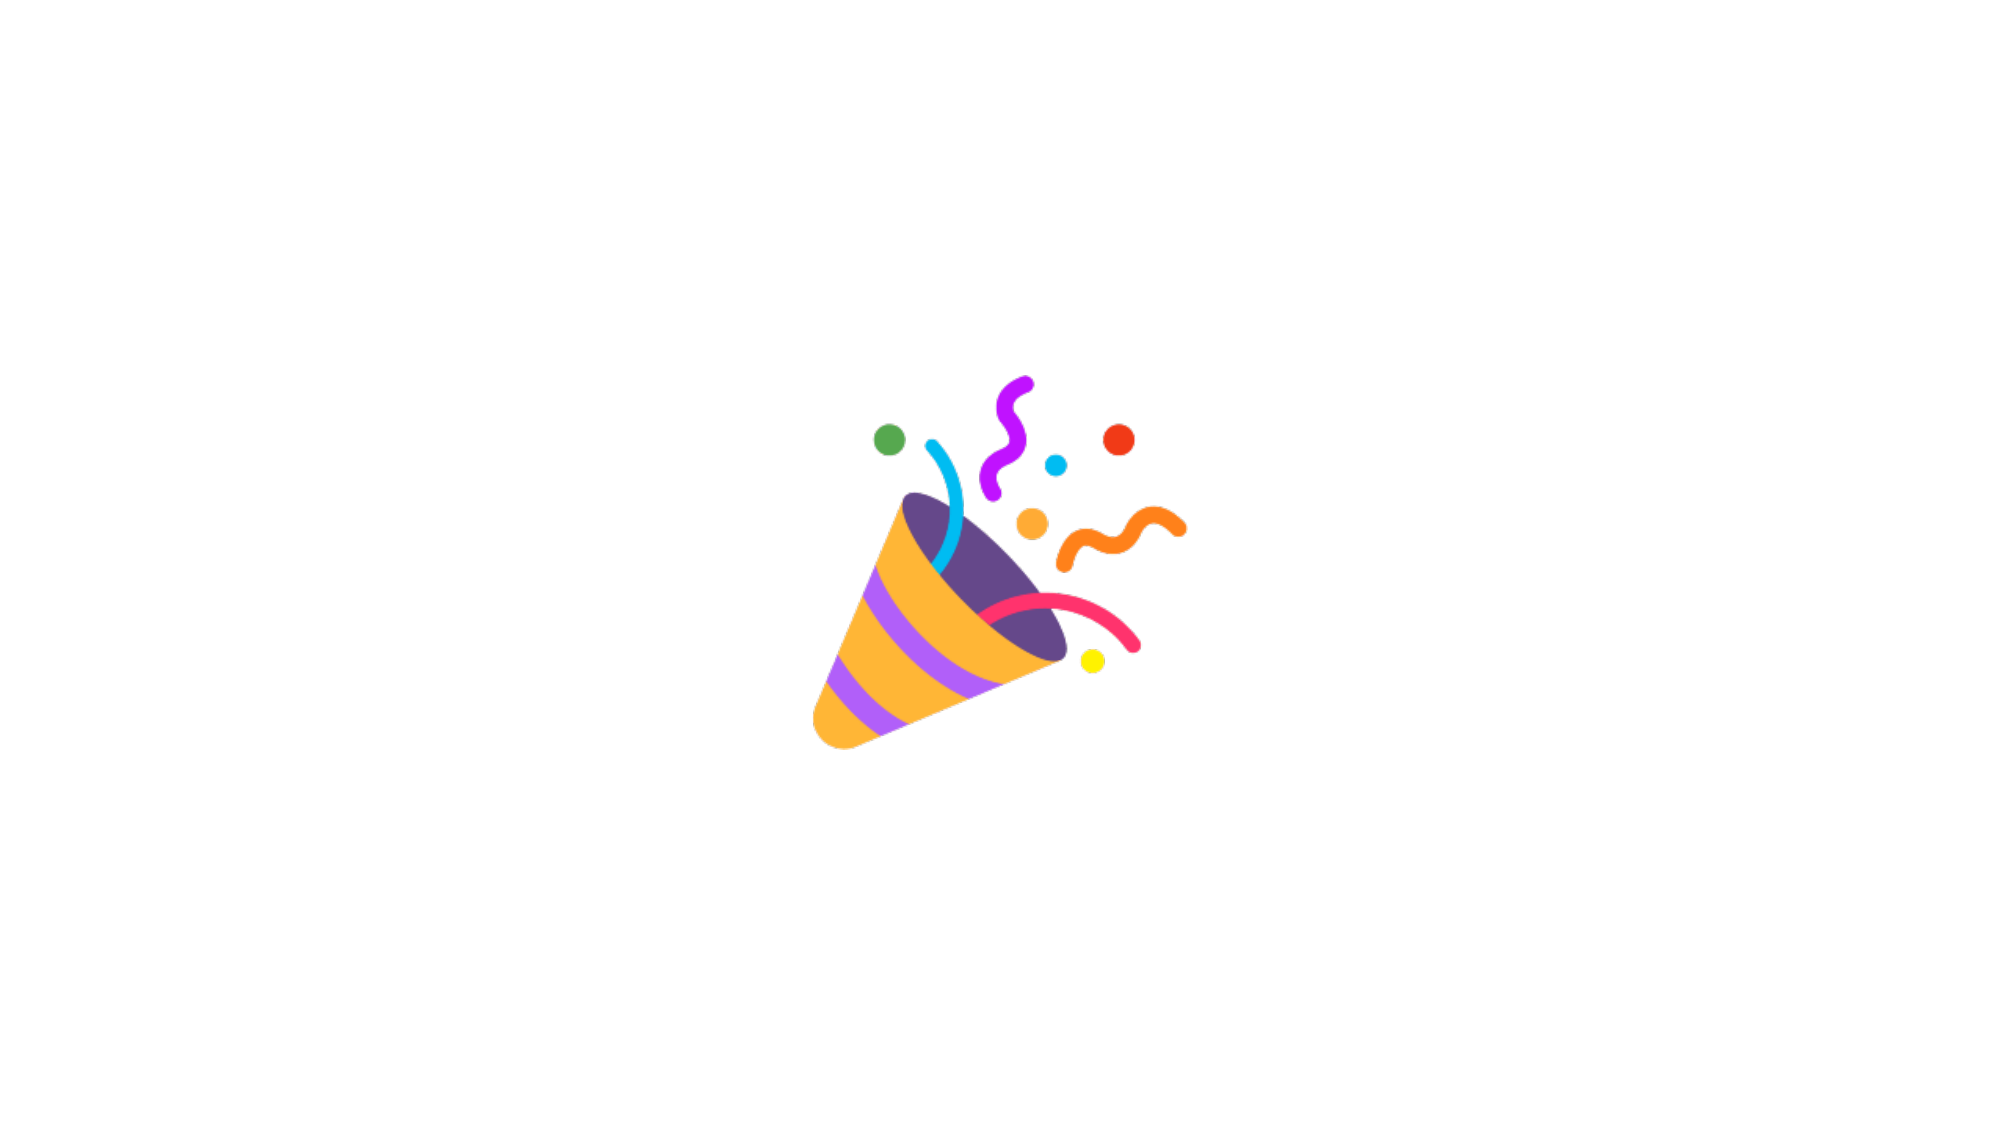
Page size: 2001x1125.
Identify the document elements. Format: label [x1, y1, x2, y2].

picture [812, 374, 1188, 750]
